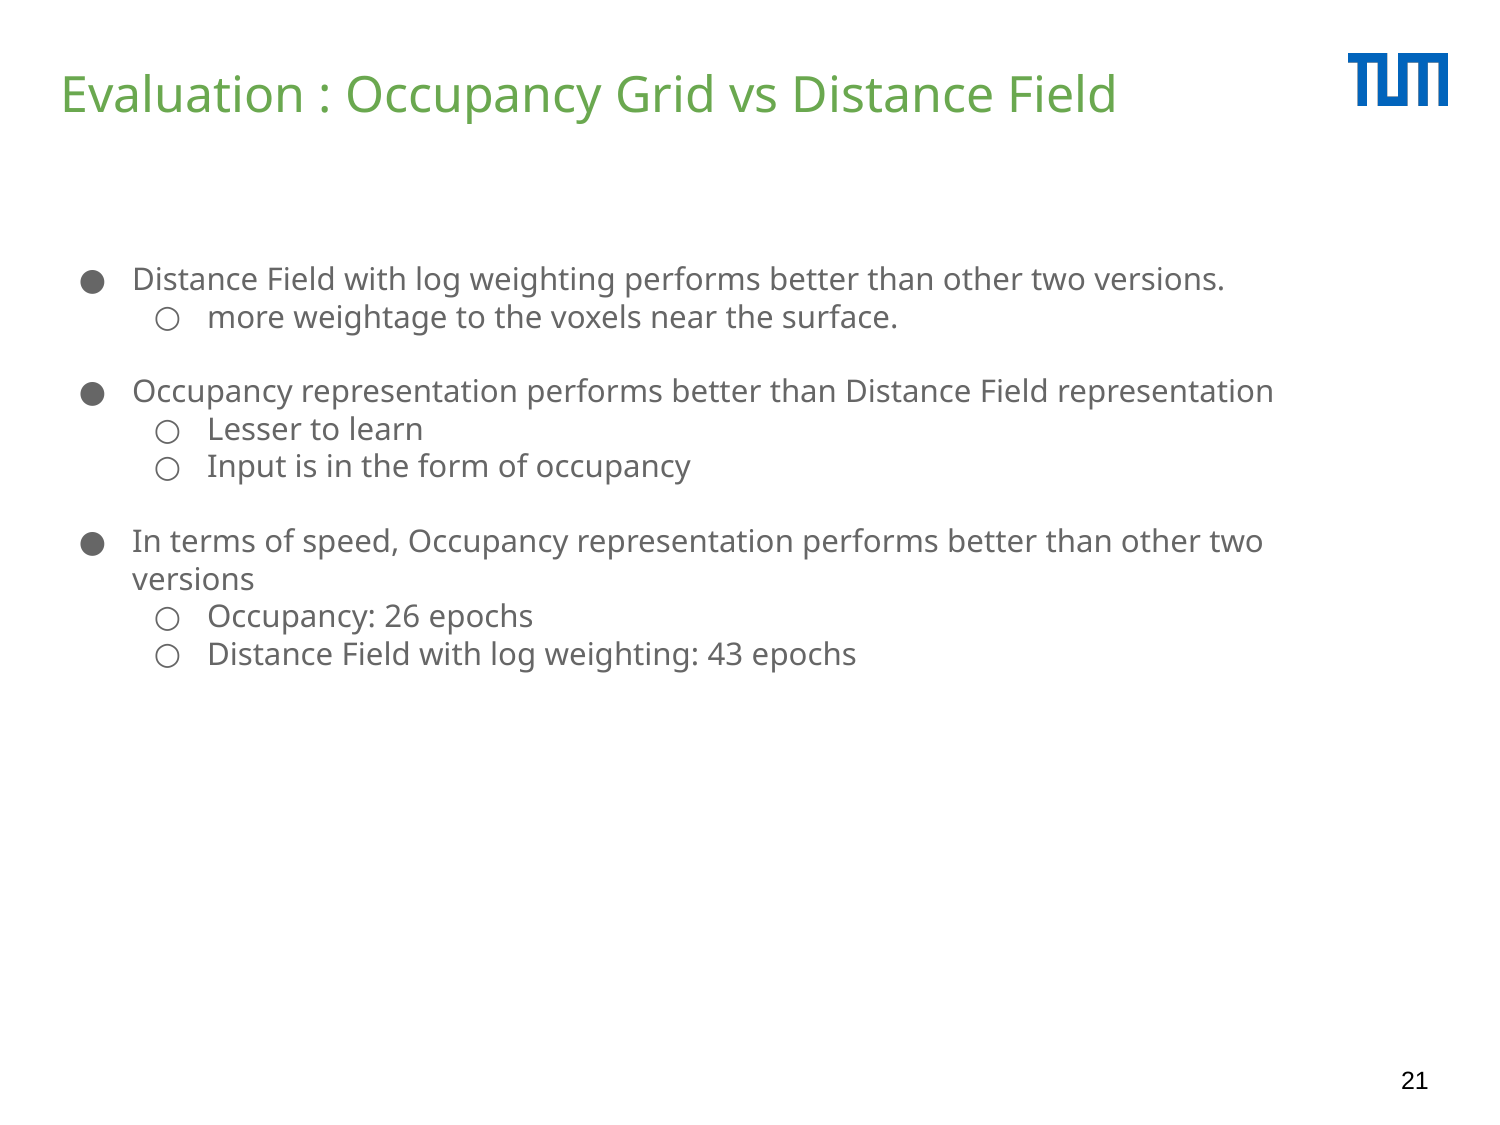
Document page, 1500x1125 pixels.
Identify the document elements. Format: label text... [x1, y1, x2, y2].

text_box Evaluation : Occupancy Grid vs Distance Field [45, 47, 1312, 118]
picture [1348, 53, 1448, 106]
text_box Distance Field with log weighting performs better than other two versions. more weightage to the voxels near the surface. Occupancy representation performs better than Distance Field representation Lesser to learn Input is in the form of occupancy In terms of speed, Occupancy representation performs better than other two versions Occupancy: 26 epochs Distance Field with log weighting: 43 epochs [42, 206, 1412, 703]
slide_number ‹#› [1351, 1056, 1444, 1116]
